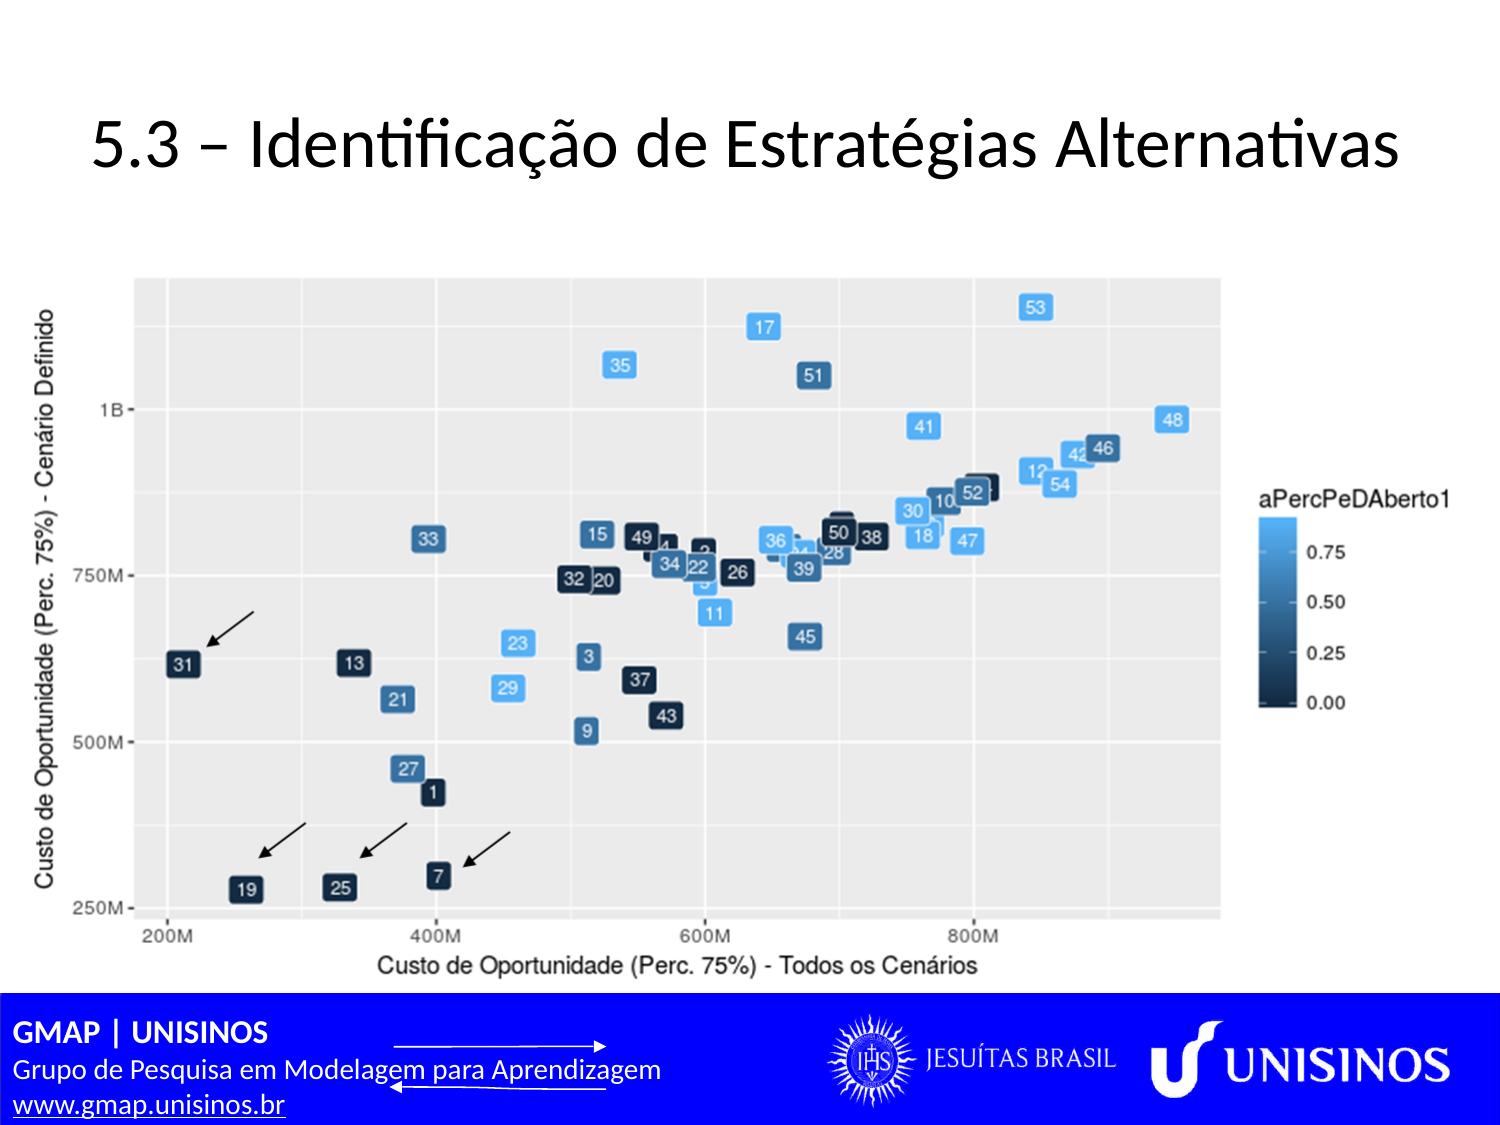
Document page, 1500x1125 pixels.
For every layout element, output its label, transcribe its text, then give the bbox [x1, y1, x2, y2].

title 5.3 – Identificação de Estratégias Alternativas [75, 45, 1425, 233]
picture [0, 266, 1500, 1125]
